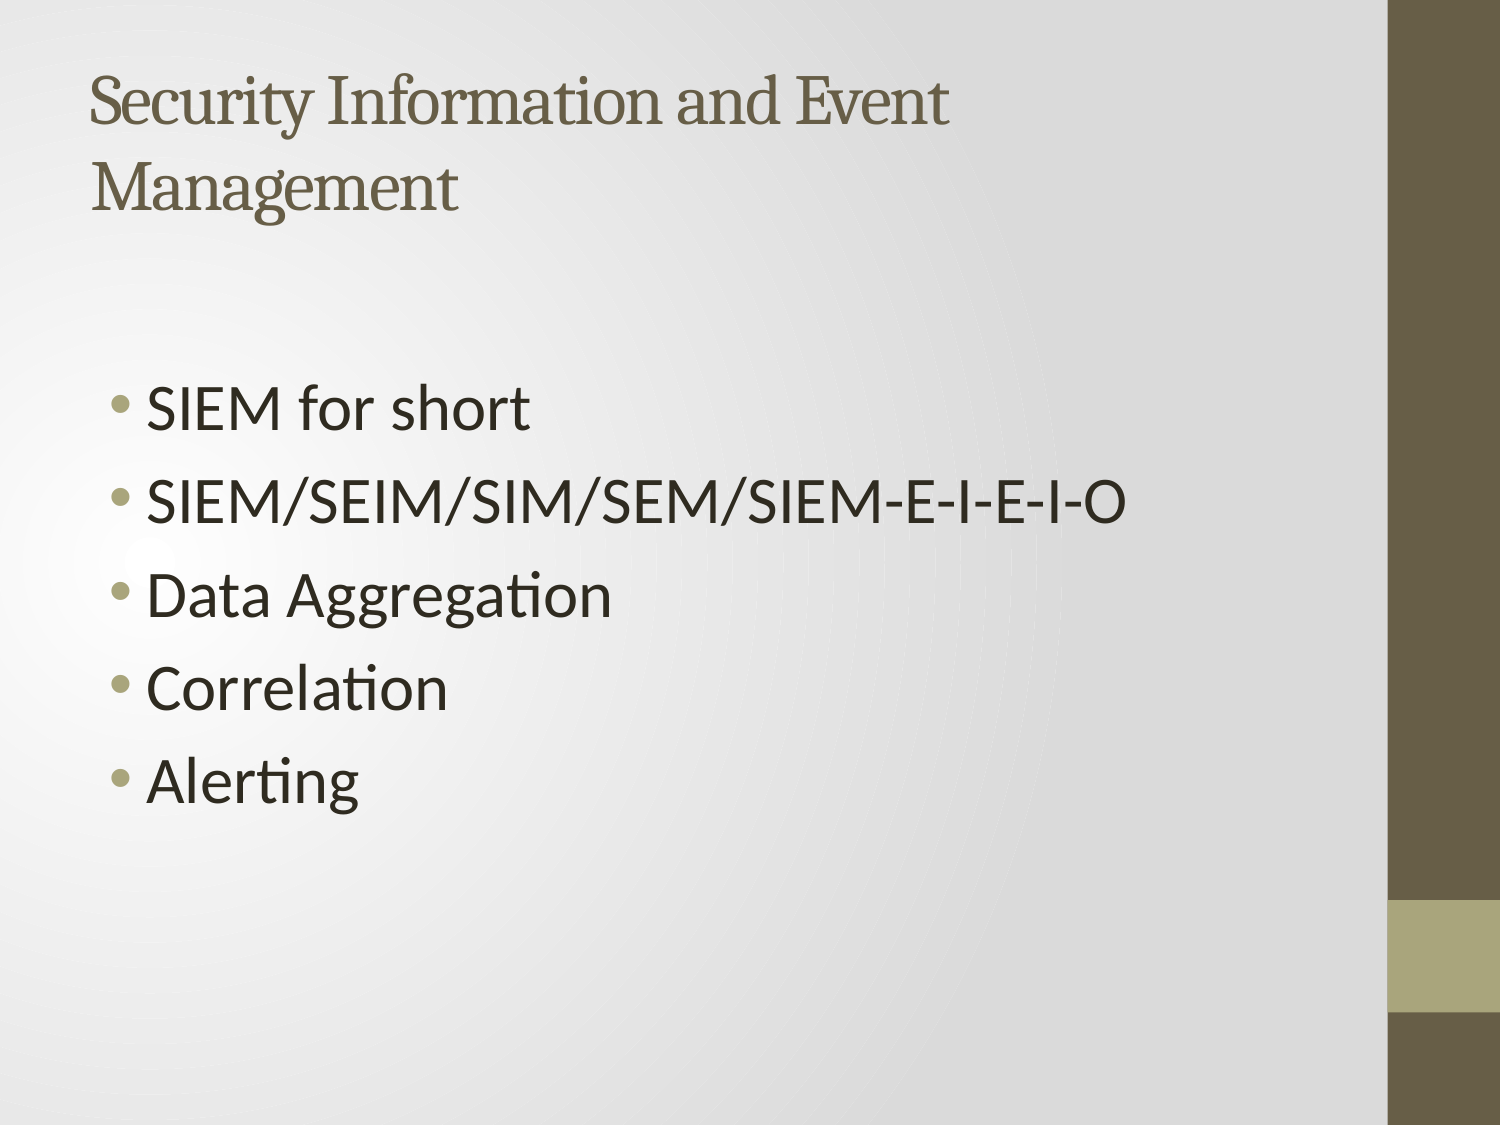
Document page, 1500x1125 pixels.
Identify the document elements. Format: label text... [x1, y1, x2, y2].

title Security Information and Event Management [75, 45, 1325, 233]
list SIEM for short SIEM/SEIM/SIM/SEM/SIEM-E-I-E-I-O Data Aggregation Correlation Alerting [75, 262, 1325, 1050]
